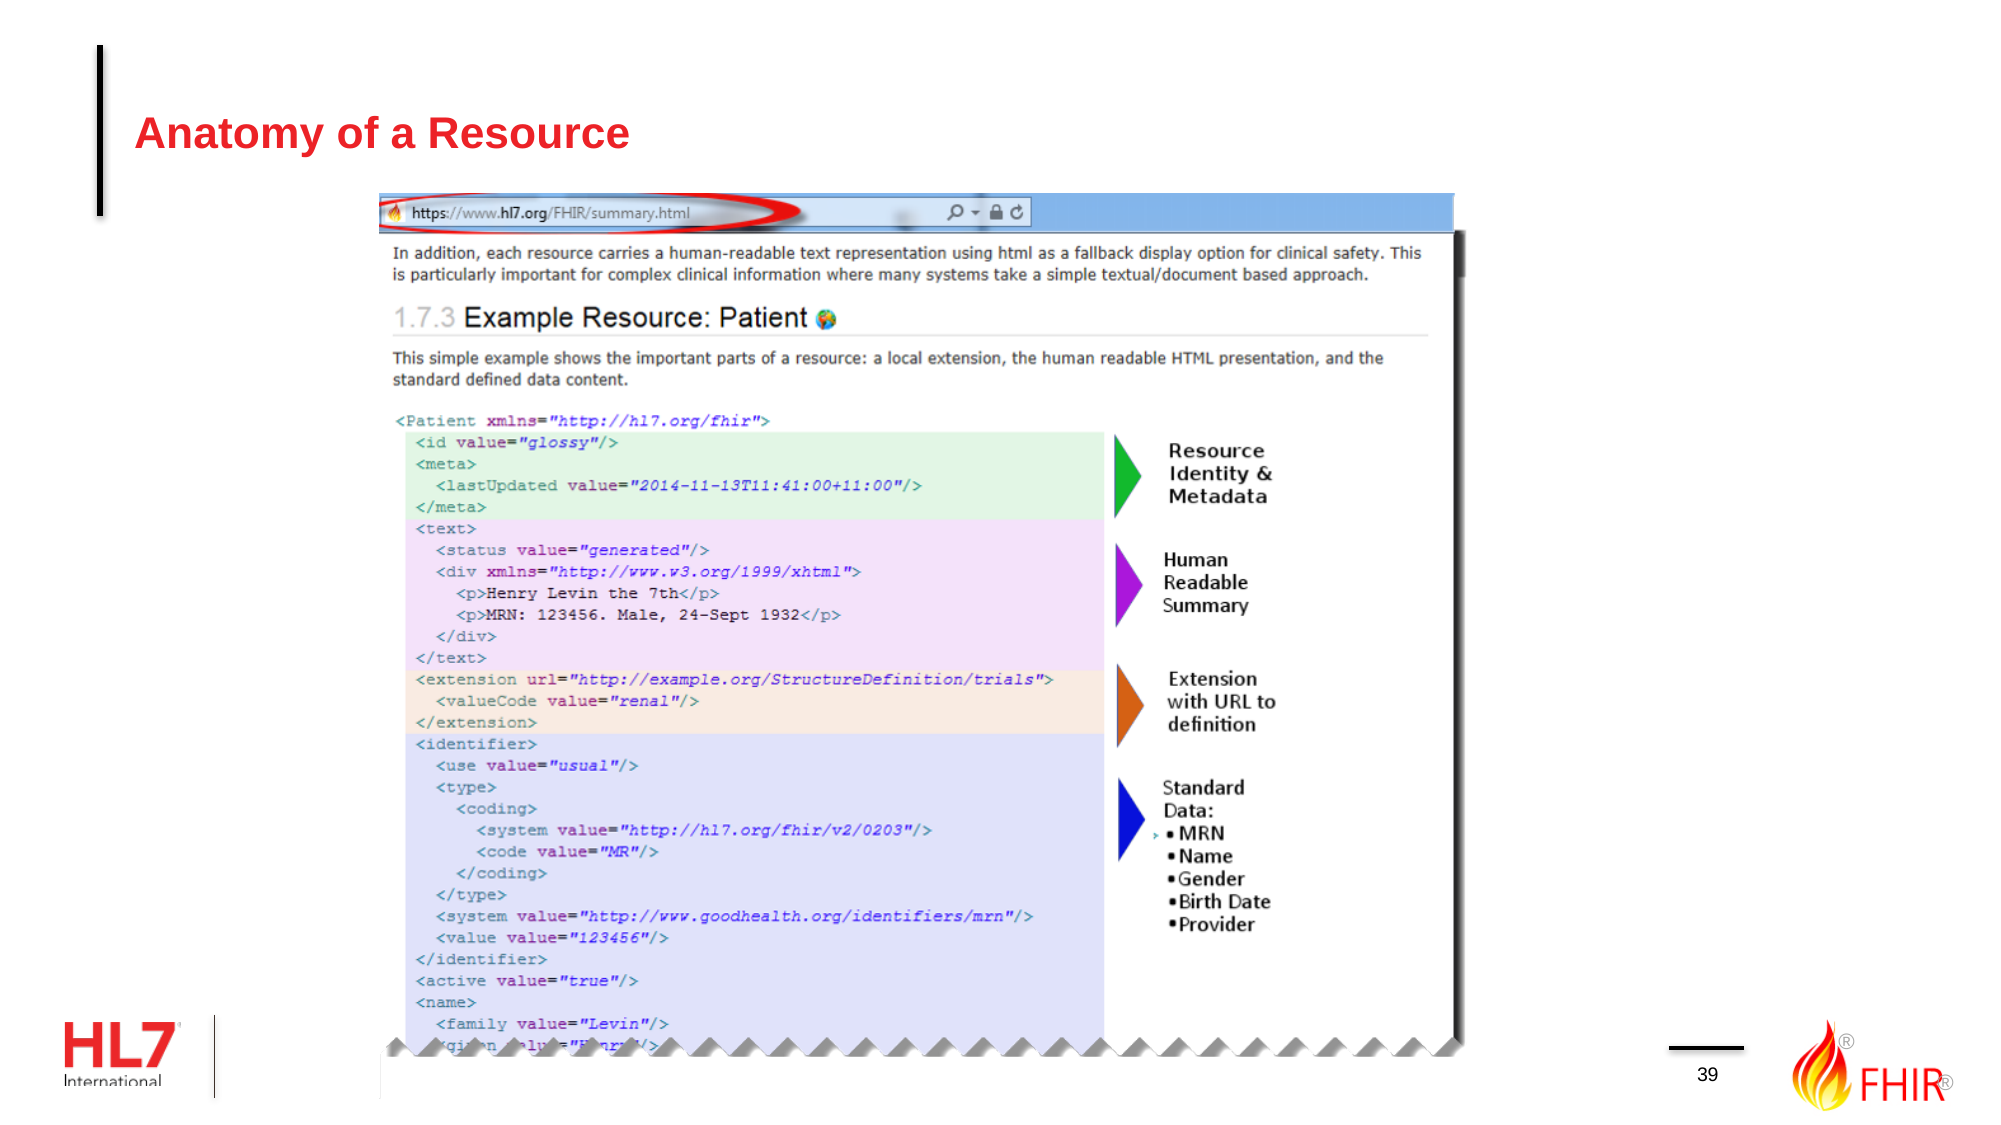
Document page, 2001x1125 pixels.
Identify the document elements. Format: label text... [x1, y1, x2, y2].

picture [378, 193, 1474, 1101]
title Anatomy of a Resource [134, 45, 1935, 217]
slide_number 39 [1678, 1048, 1738, 1086]
picture [1785, 1014, 1951, 1116]
